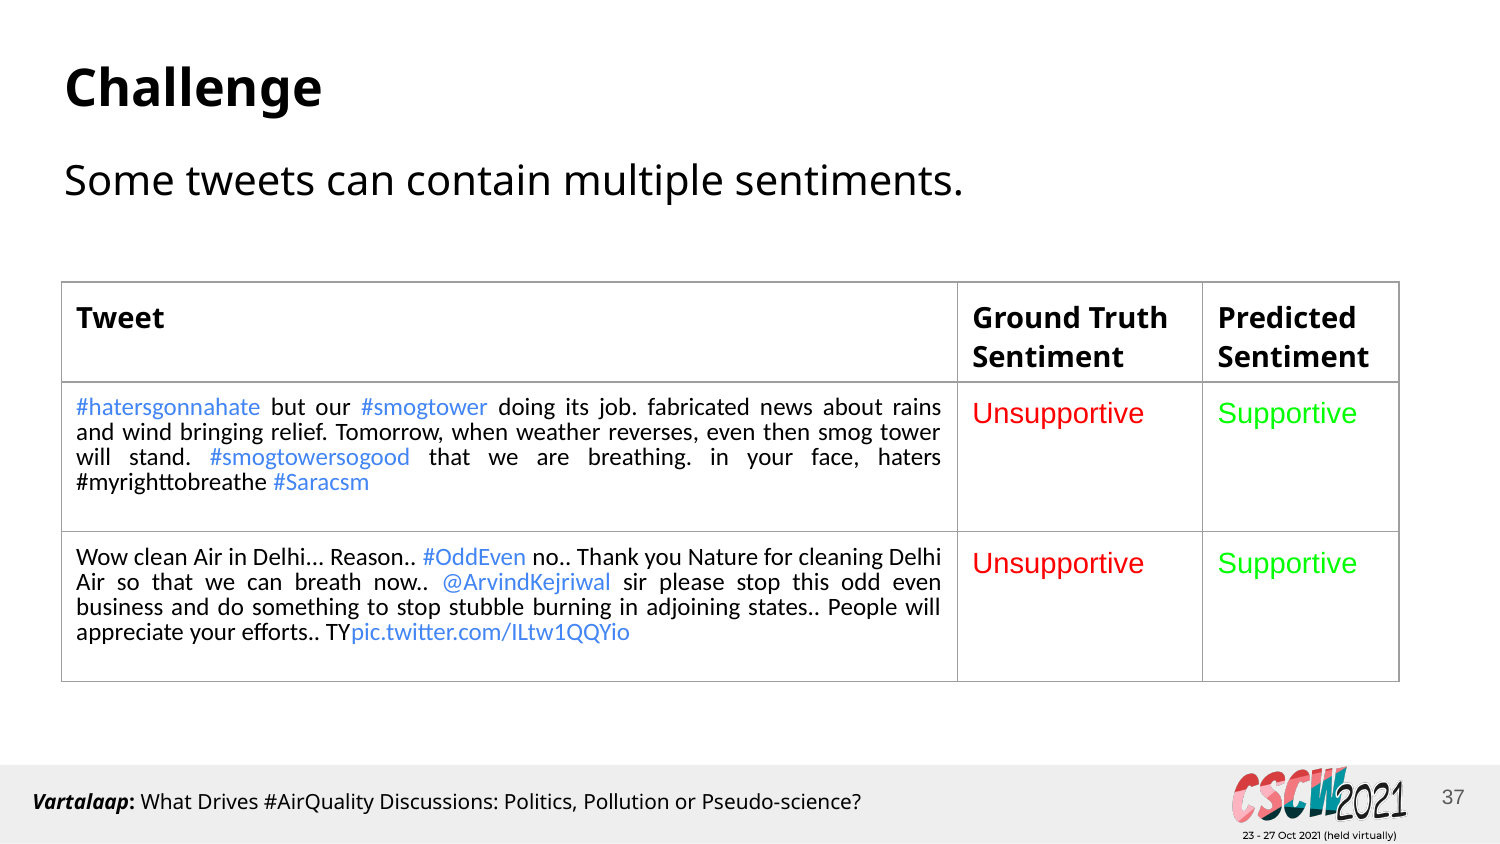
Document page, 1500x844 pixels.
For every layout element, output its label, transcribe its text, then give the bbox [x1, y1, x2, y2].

table_cell #hatersgonnahate but our #smogtower doing its job. fabricated news about rains and wind bringing relief. Tomorrow, when weather reverses, even then smog tower will stand. #smogtowersogood that we are breathing. in your face, haters #myrighttobreathe #Saracsm [62, 383, 957, 531]
table_cell Unsupportive [958, 532, 1202, 681]
table_cell Supportive [1203, 383, 1398, 531]
text_box [0, 764, 1229, 844]
text_box Challenge [49, 39, 1447, 132]
table_header Predicted Sentiment [1203, 283, 1398, 381]
text_box [1414, 764, 1500, 844]
table_cell Supportive [1203, 532, 1398, 681]
slide_number ‹#› [1410, 764, 1480, 830]
table_cell Unsupportive [958, 383, 1202, 531]
picture [1230, 764, 1410, 844]
table_header Ground Truth Sentiment [958, 283, 1202, 381]
table_cell Wow clean Air in Delhi... Reason.. #OddEven no.. Thank you Nature for cleaning Delhi Air so that we can breath now.. @ArvindKejriwal sir please stop this odd even business and do something to stop stubble burning in adjoining states.. People will appreciate your efforts.. TYpic.twitter.com/ILtw1QQYio [62, 532, 957, 681]
text_box Some tweets can contain multiple sentiments. [49, 138, 1150, 219]
text_box Vartalaap: What Drives #AirQuality Discussions: Politics, Pollution or Pseudo-science? [17, 773, 974, 844]
table_header Tweet [62, 283, 957, 381]
